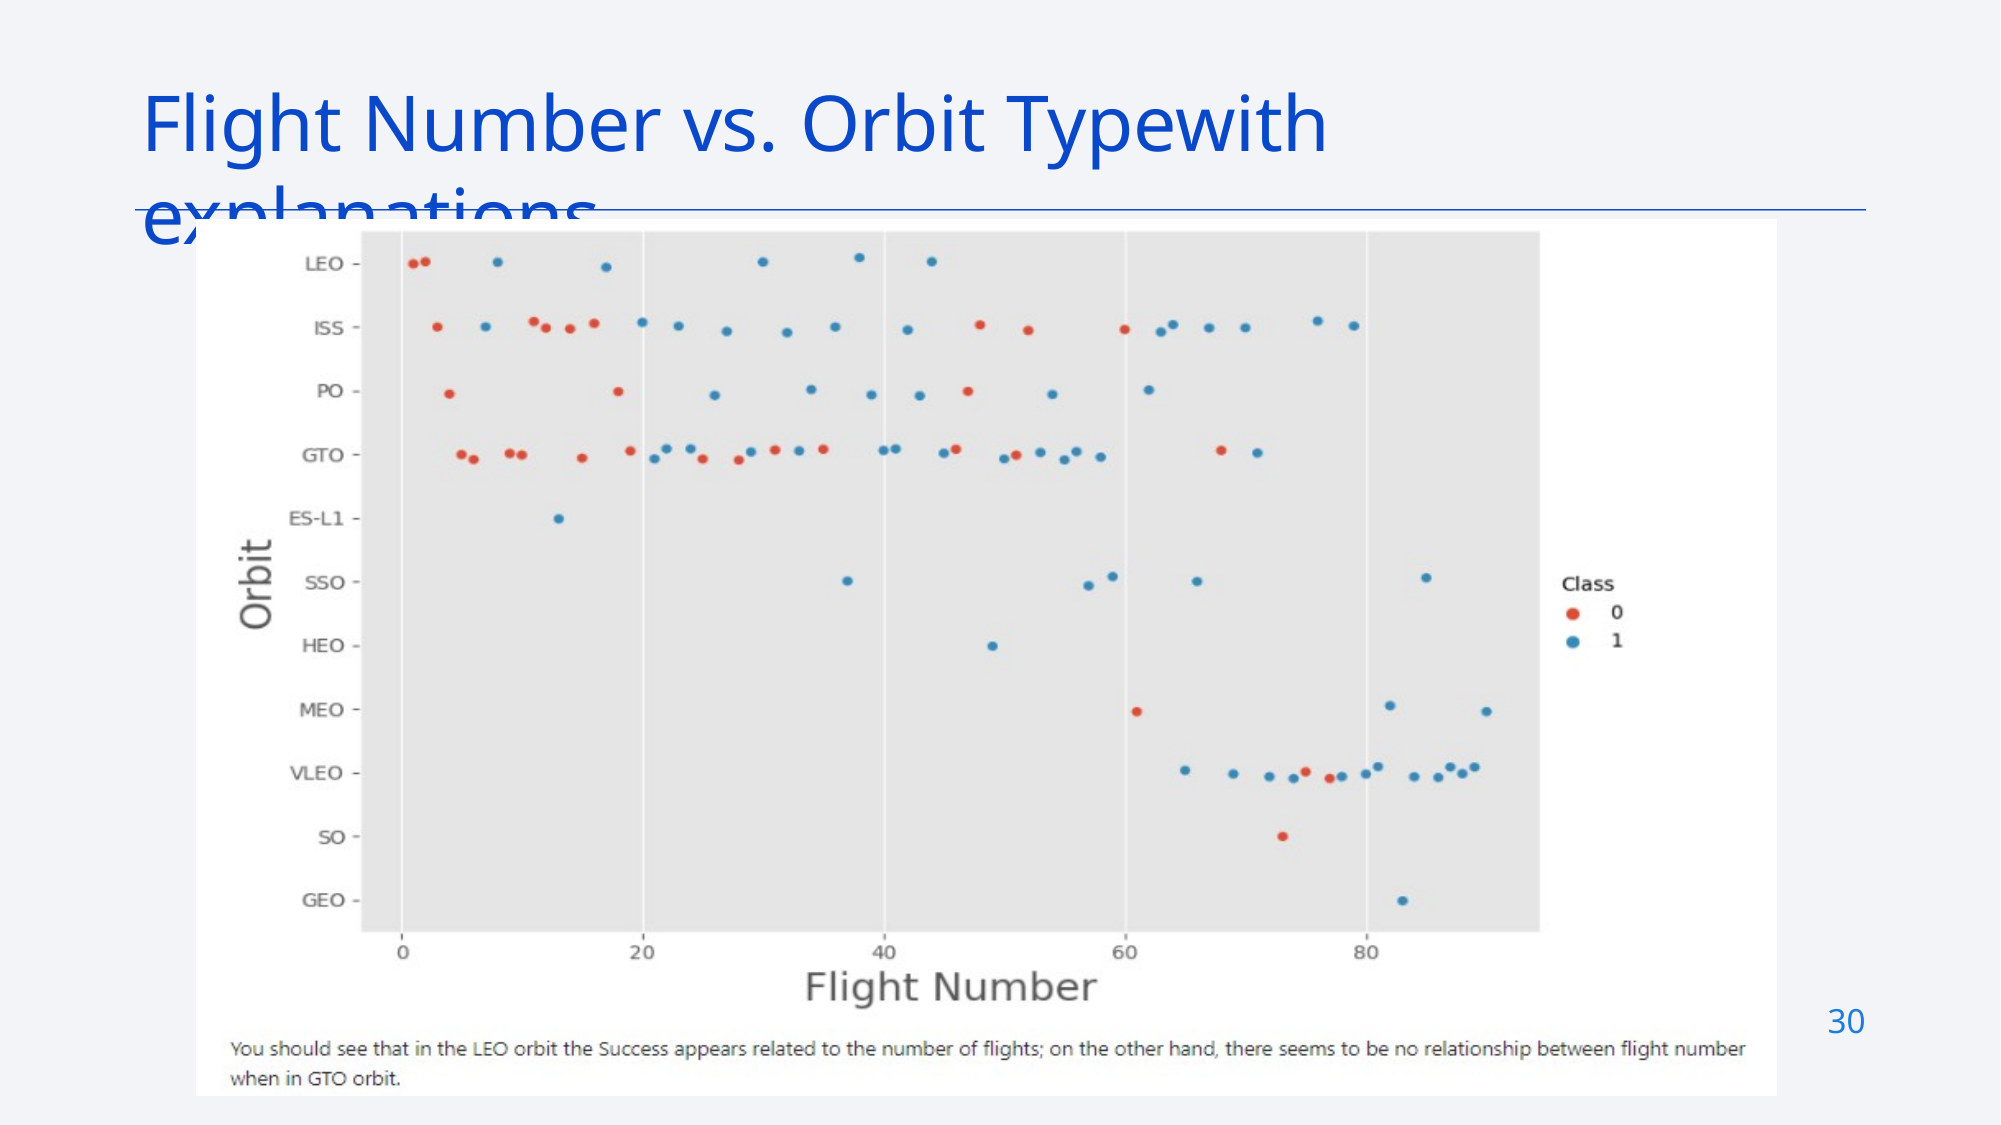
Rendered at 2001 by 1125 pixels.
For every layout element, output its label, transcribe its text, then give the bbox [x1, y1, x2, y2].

title Flight Number vs. Orbit Typewith explanations [139, 72, 1721, 263]
picture [0, 0, 2000, 1125]
slide_number 30 [1821, 995, 1871, 1125]
